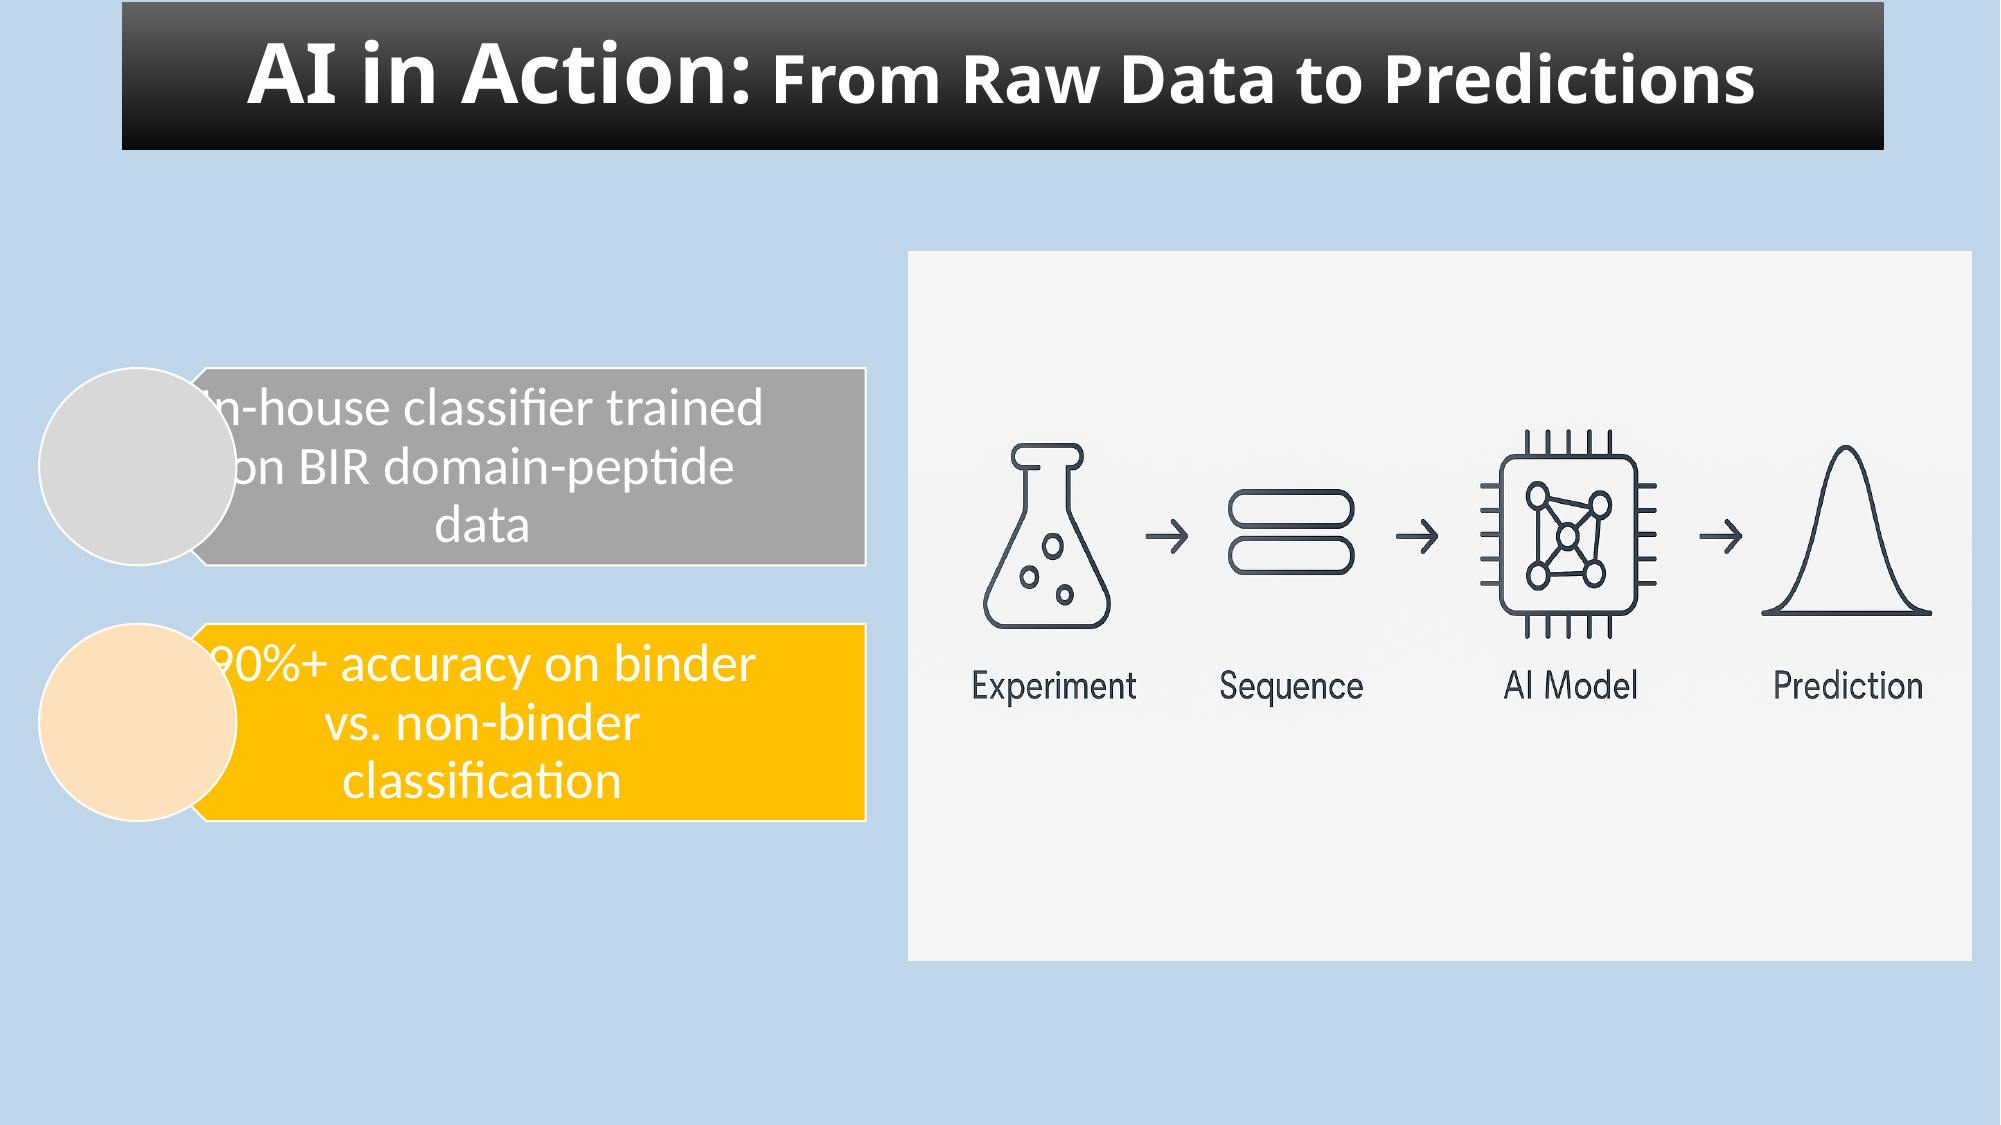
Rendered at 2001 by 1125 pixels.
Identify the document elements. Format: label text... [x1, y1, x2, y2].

picture [908, 251, 1972, 961]
text_box AI in Action: From Raw Data to Predictions [122, 2, 1884, 150]
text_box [0, 368, 1129, 822]
